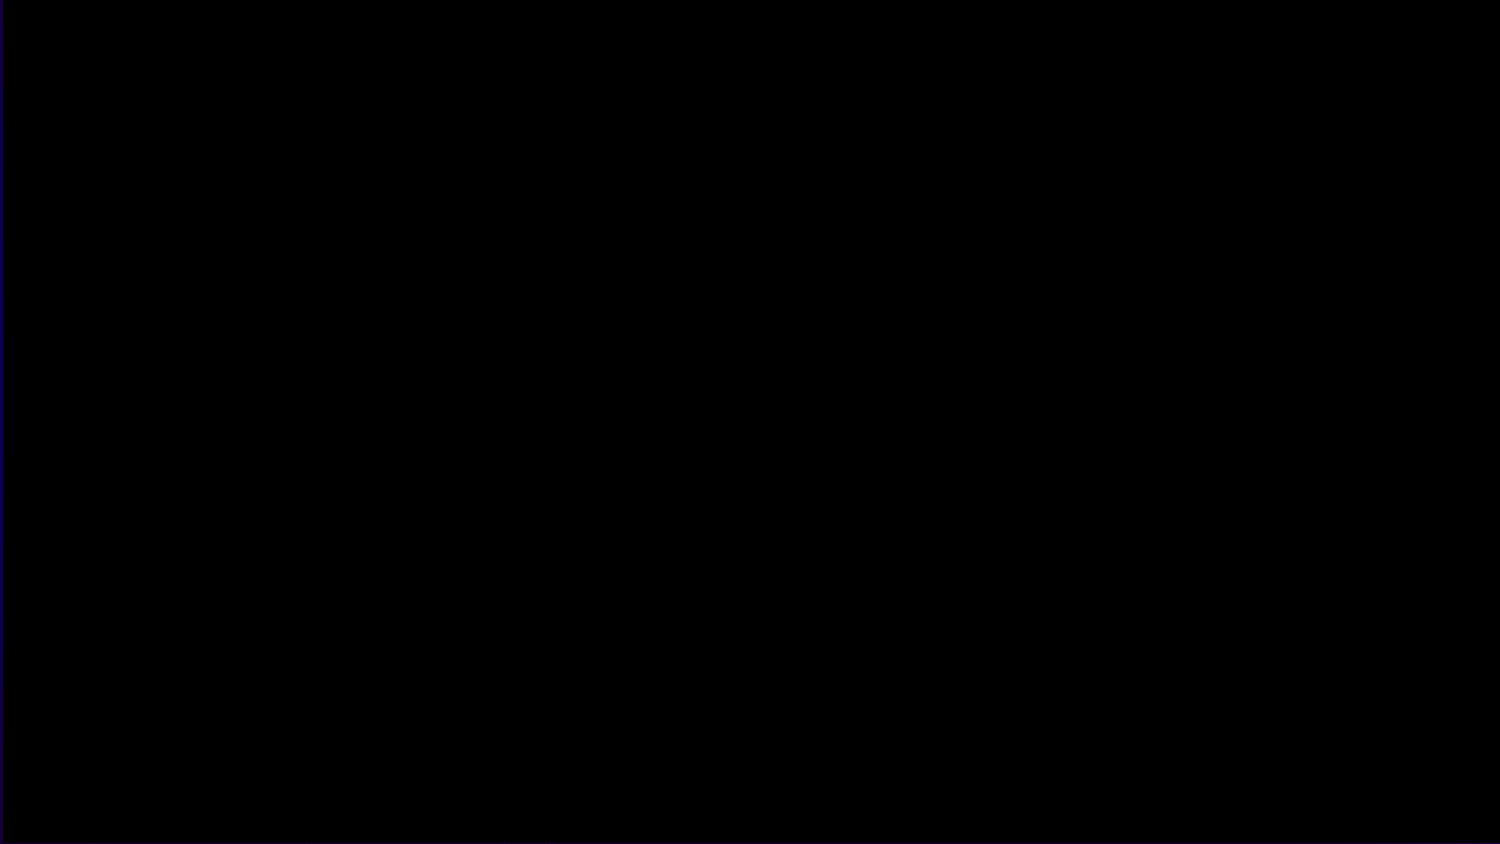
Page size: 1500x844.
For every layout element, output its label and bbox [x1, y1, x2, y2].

text_box [2, 0, 1500, 844]
